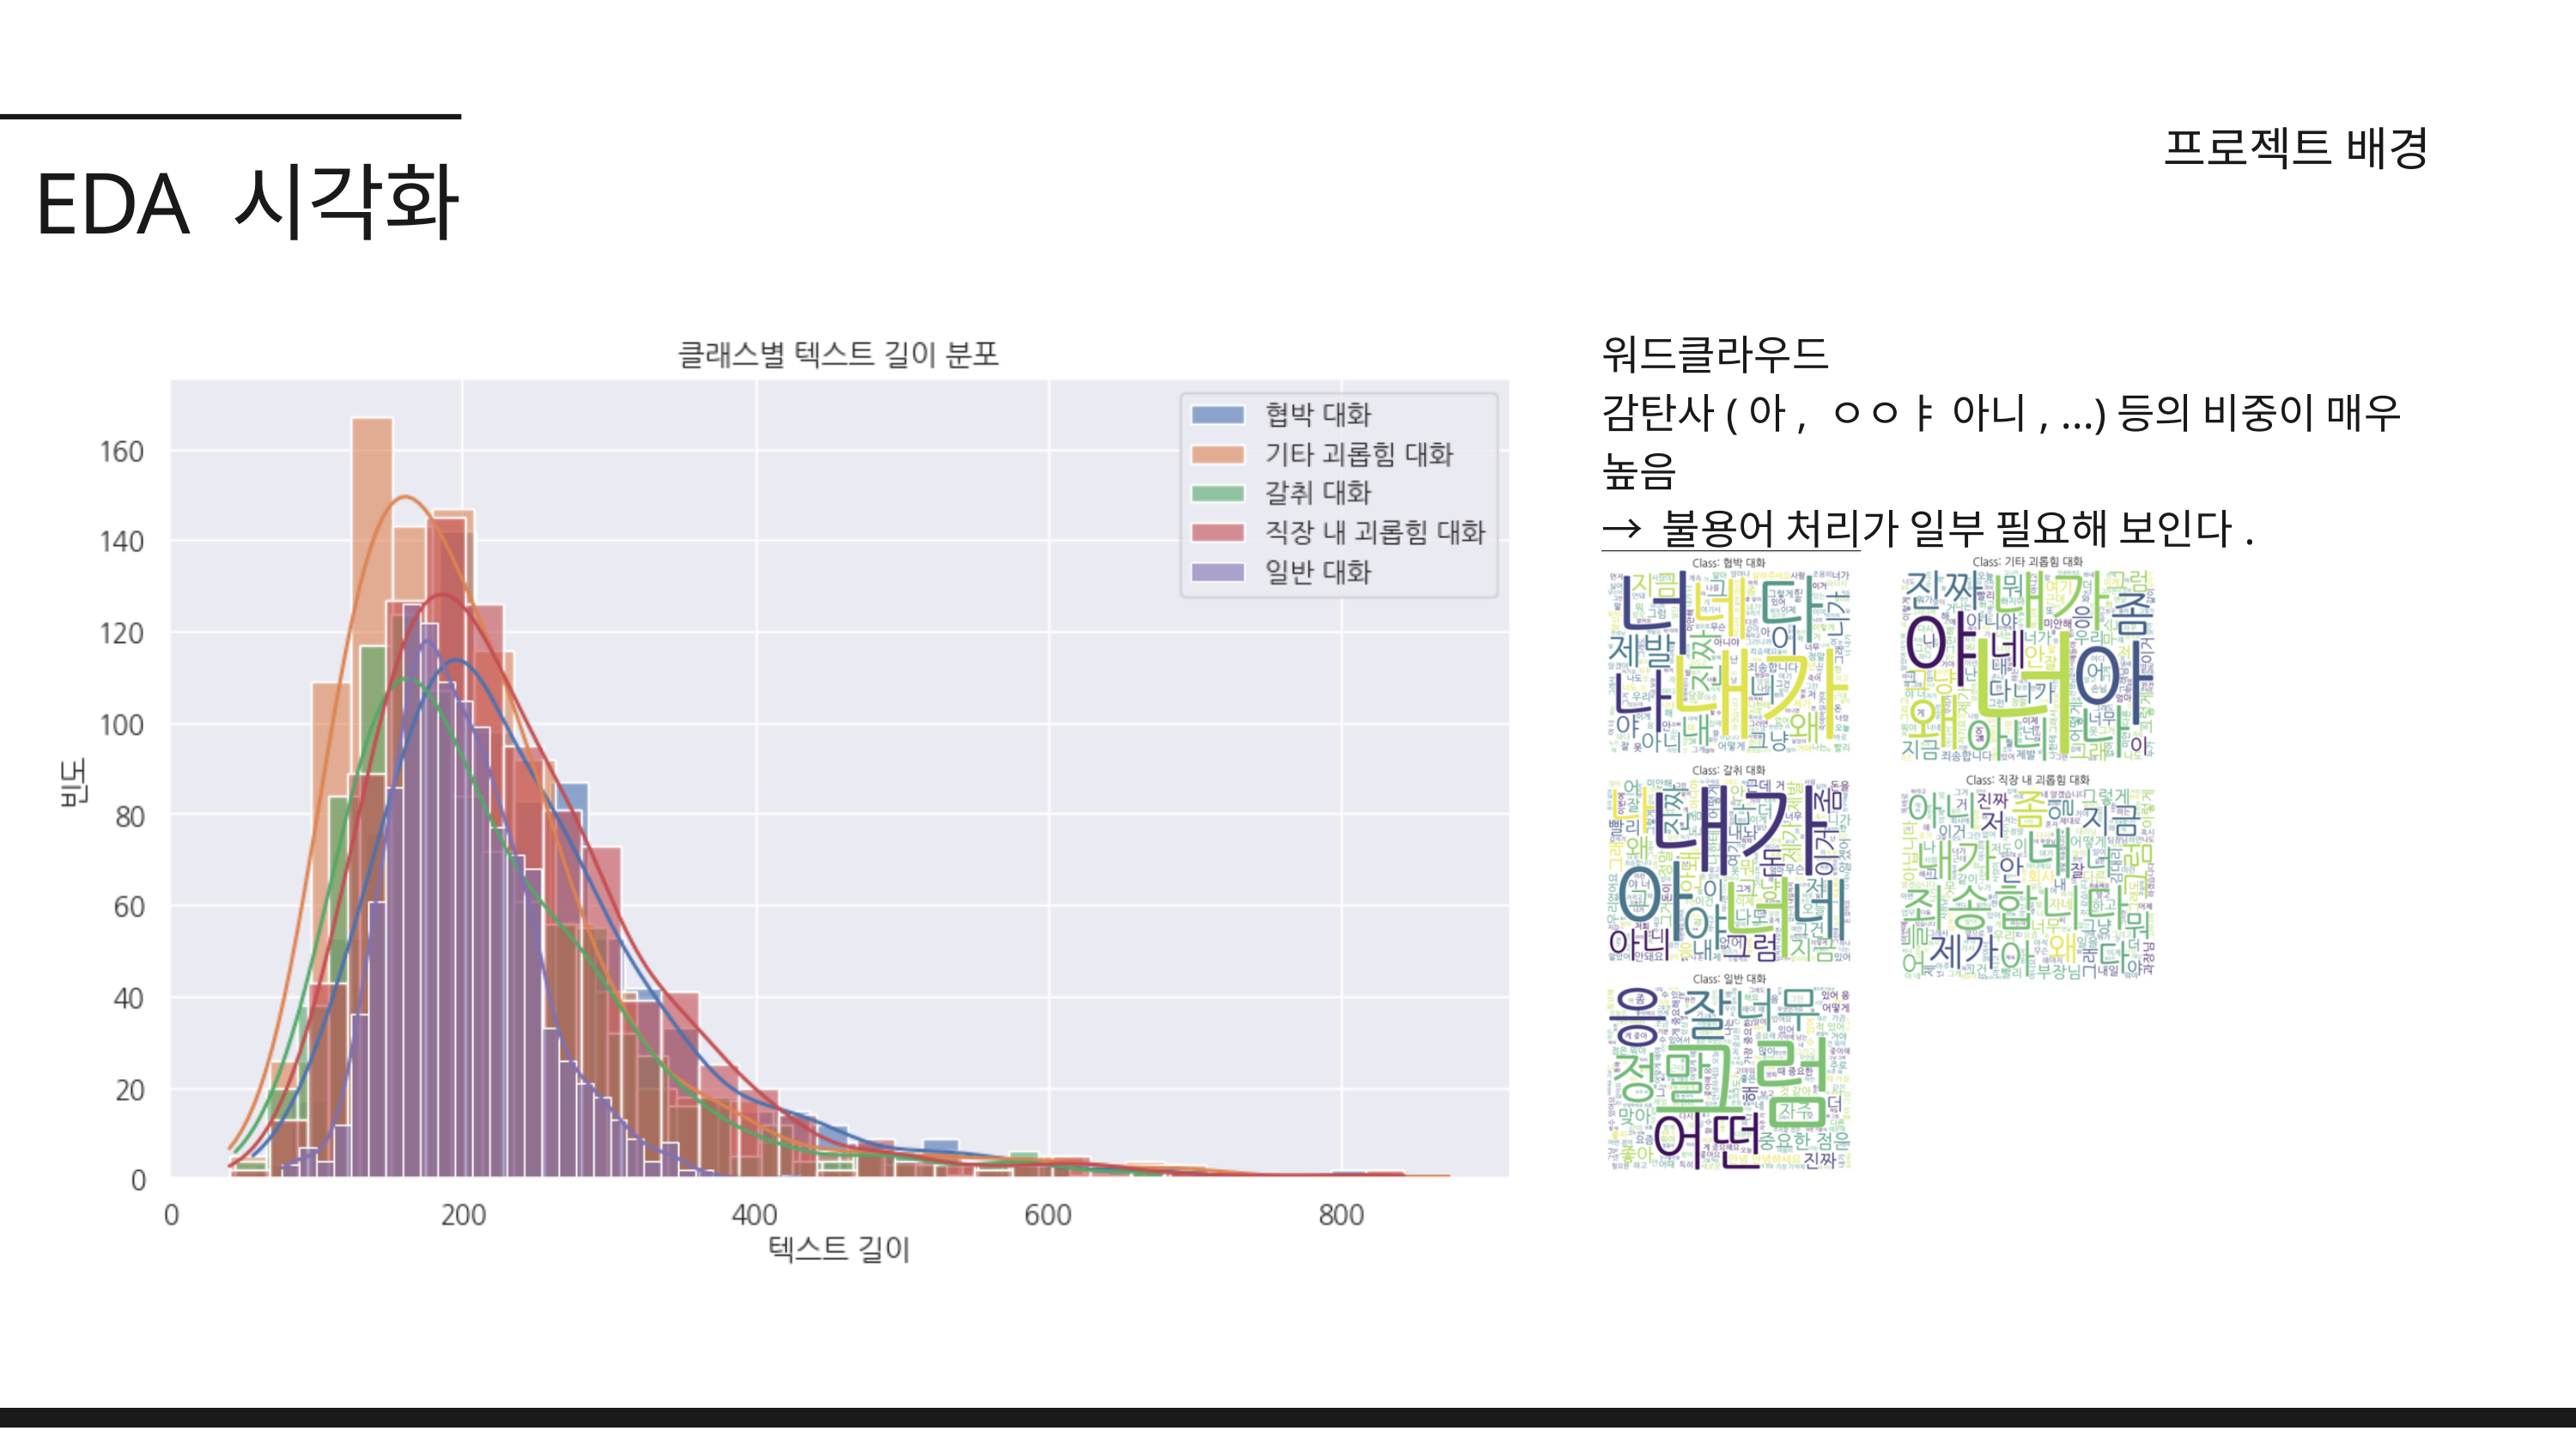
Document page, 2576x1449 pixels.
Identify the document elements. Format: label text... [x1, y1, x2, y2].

text_box [1892, 612, 2158, 984]
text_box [0, 1409, 2576, 1427]
text_box [1601, 612, 1862, 1173]
text_box EDA 시각화 [0, 132, 462, 251]
text_box 워드클라우드 감탄사(아, ㅇㅇㅑ 아니, ...)등의 비중이 매우 높음 → 불용어 처리가 일부 필요해 보인다. [1601, 320, 2475, 612]
text_box [43, 325, 1527, 1282]
text_box 프로젝트 배경 [1884, 110, 2432, 175]
